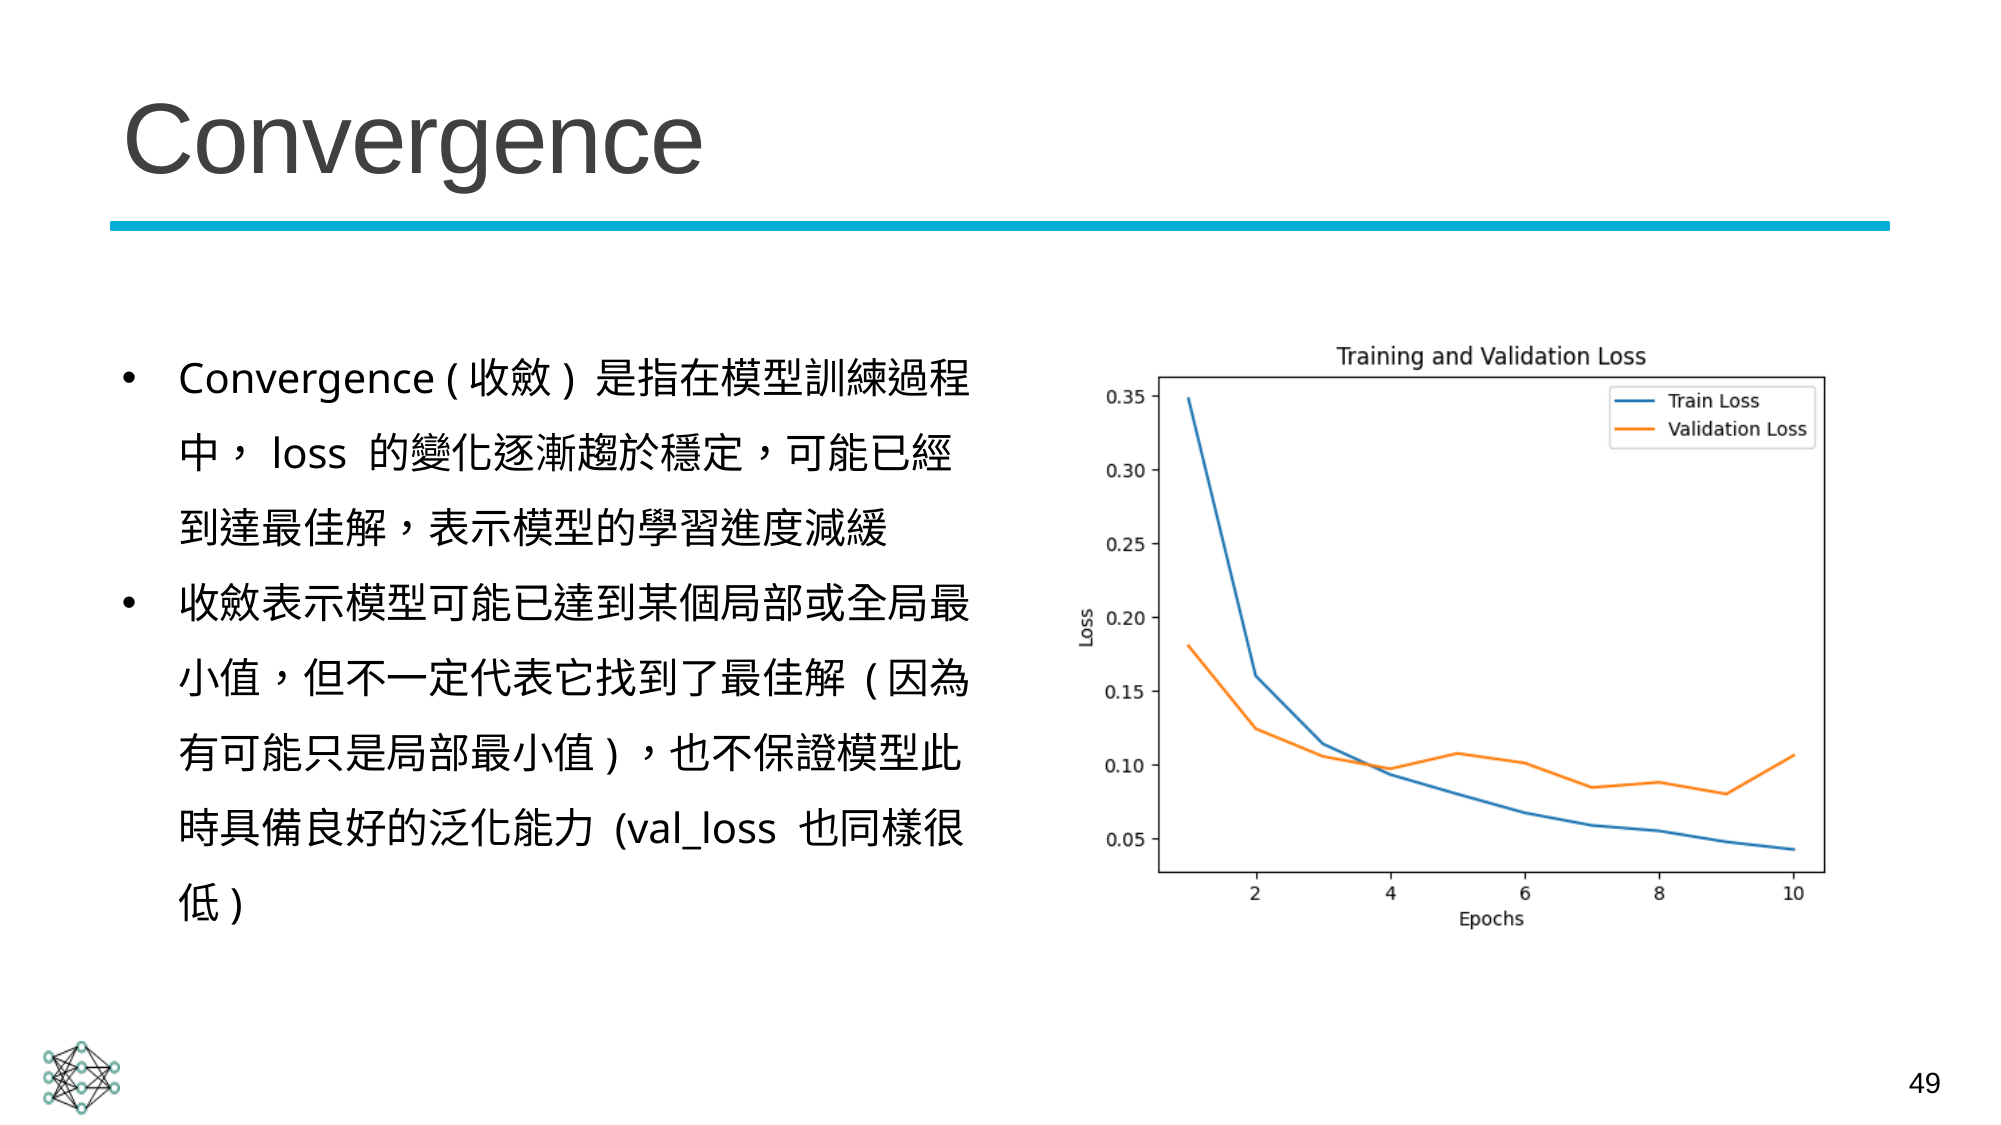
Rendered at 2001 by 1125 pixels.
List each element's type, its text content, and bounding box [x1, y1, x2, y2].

picture [1050, 298, 1910, 944]
slide_number 49 [1740, 1052, 1957, 1113]
text_box Convergence (收斂) 是指在模型訓練過程中，loss 的變化逐漸趨於穩定，可能已經到達最佳解，表示模型的學習進度減緩 收斂表示模型可能已達到某個局部或全局最小值，但不一定代表它找到了最佳解 (因為有可能只是局部最小值)，也不保證模型此時具備良好的泛化能力 (val_loss 也同樣很低) [107, 319, 1000, 935]
picture [43, 1041, 120, 1116]
title Convergence [107, 58, 1899, 228]
